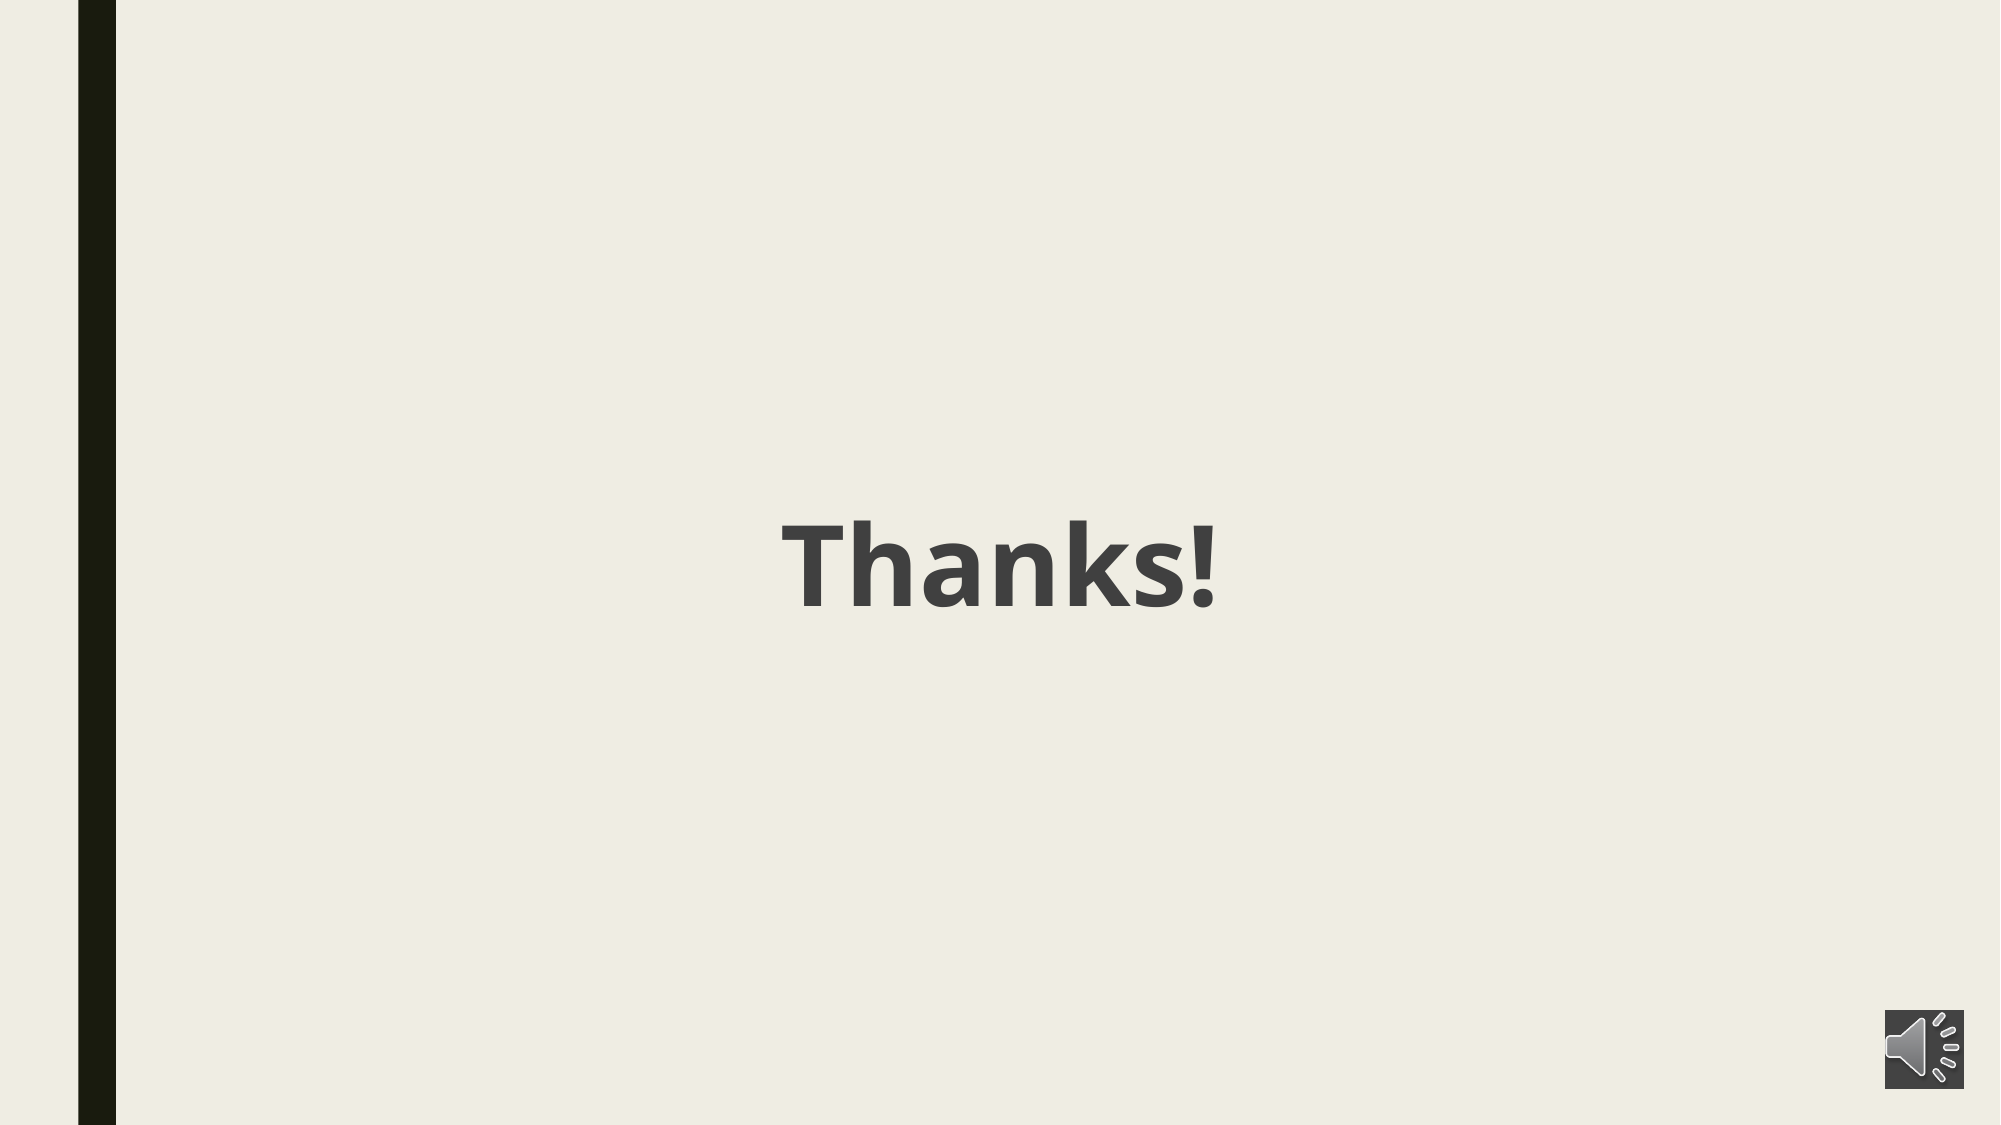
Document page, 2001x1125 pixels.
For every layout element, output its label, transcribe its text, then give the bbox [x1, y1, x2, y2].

text_box Thanks! [765, 486, 1235, 637]
picture [1884, 1009, 1965, 1090]
